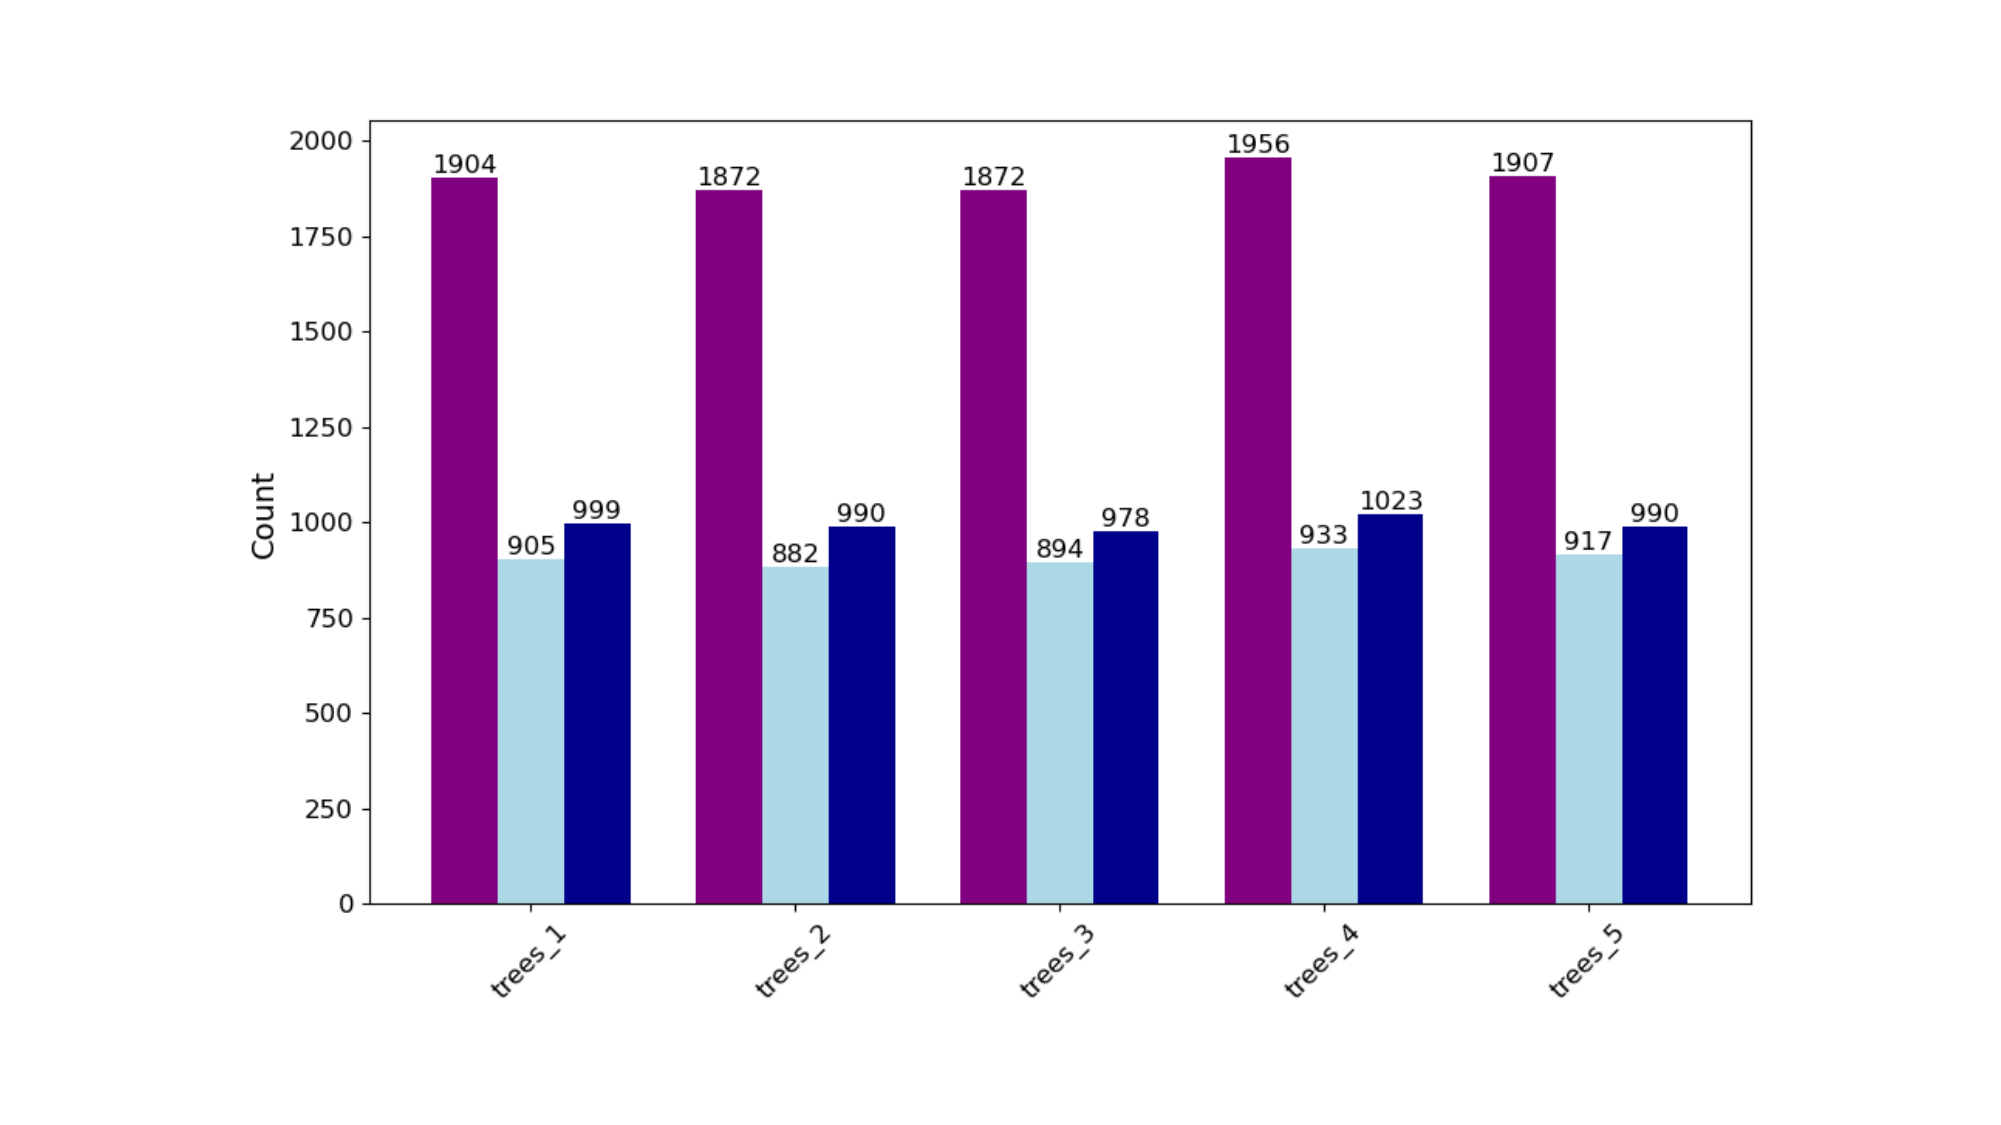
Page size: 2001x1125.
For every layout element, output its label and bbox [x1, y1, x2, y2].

list [234, 104, 1766, 1020]
